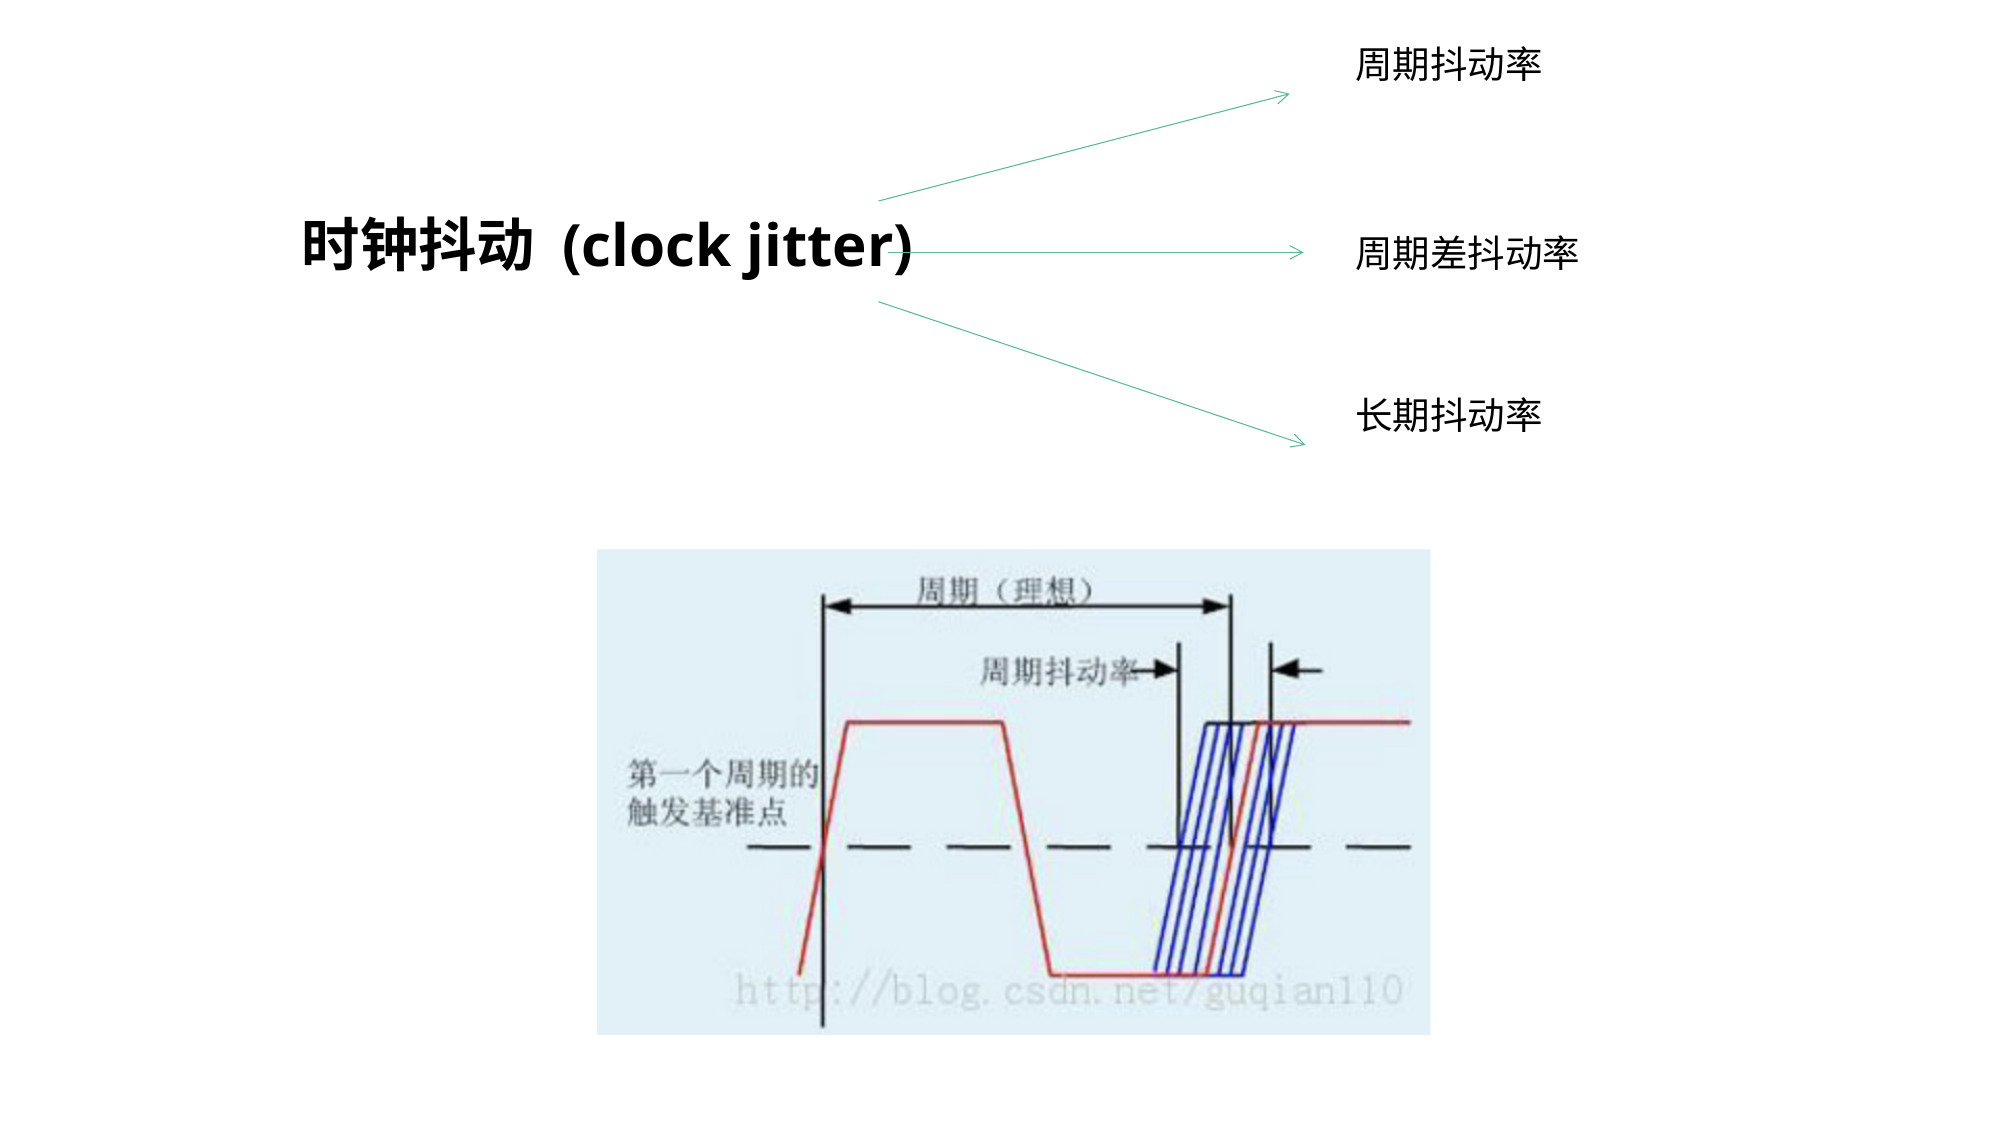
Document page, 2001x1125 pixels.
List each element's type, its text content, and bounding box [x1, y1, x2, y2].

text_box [878, 93, 1290, 202]
text_box 周期抖动率 [1340, 33, 1911, 93]
text_box 周期差抖动率 [1340, 222, 1911, 282]
text_box 长期抖动率 [1340, 384, 1911, 445]
picture [574, 543, 1468, 1062]
text_box 时钟抖动 (clock jitter) [287, 200, 985, 476]
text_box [878, 301, 1306, 445]
